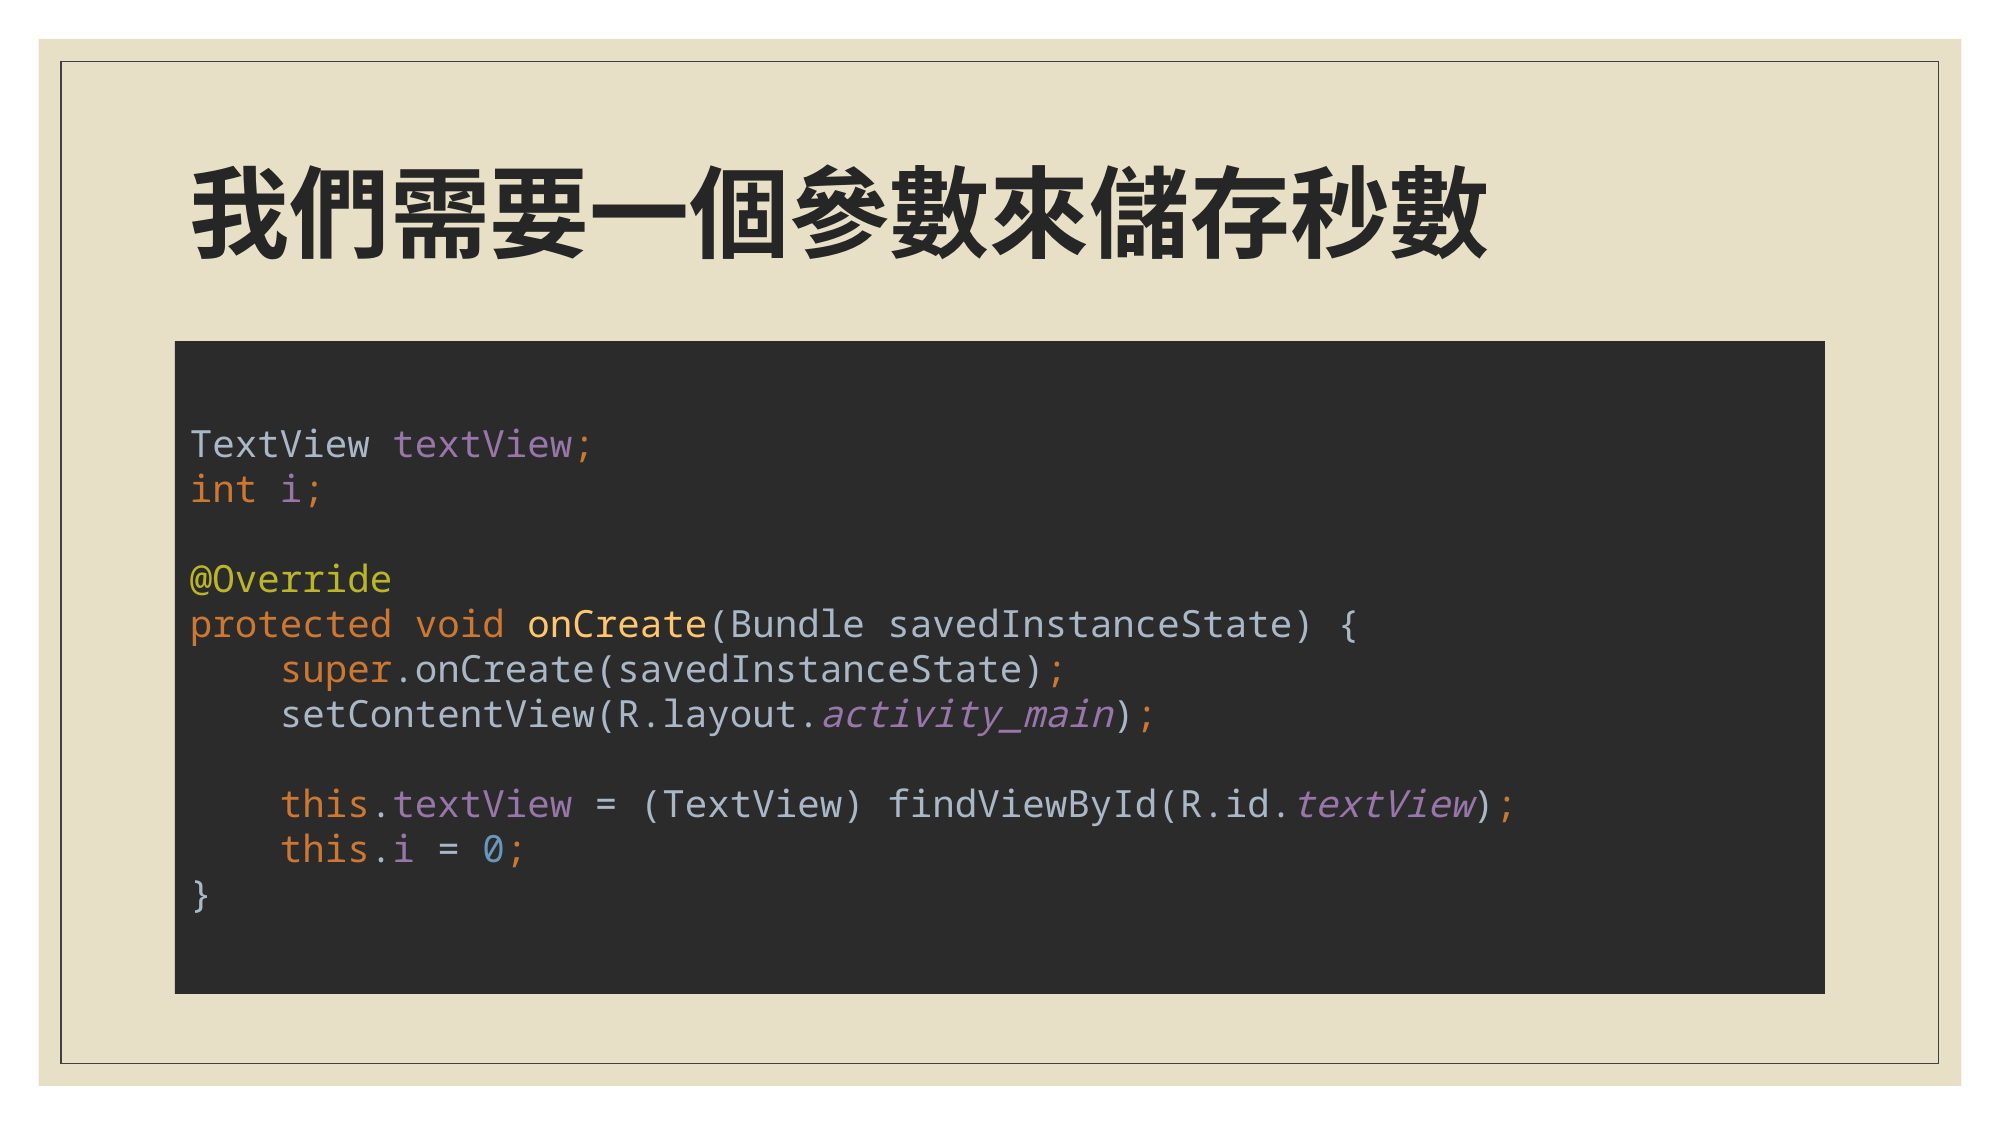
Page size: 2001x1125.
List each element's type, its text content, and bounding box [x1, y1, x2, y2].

list TextView textView; int i; @Override protected void onCreate(Bundle savedInstanceState) { super.onCreate(savedInstanceState); setContentView(R.layout.activity_main); this.textView = (TextView) findViewById(R.id.textView); this.i = 0; } [174, 341, 1825, 994]
title 我們需要一個參數來儲存秒數 [174, 105, 1825, 331]
